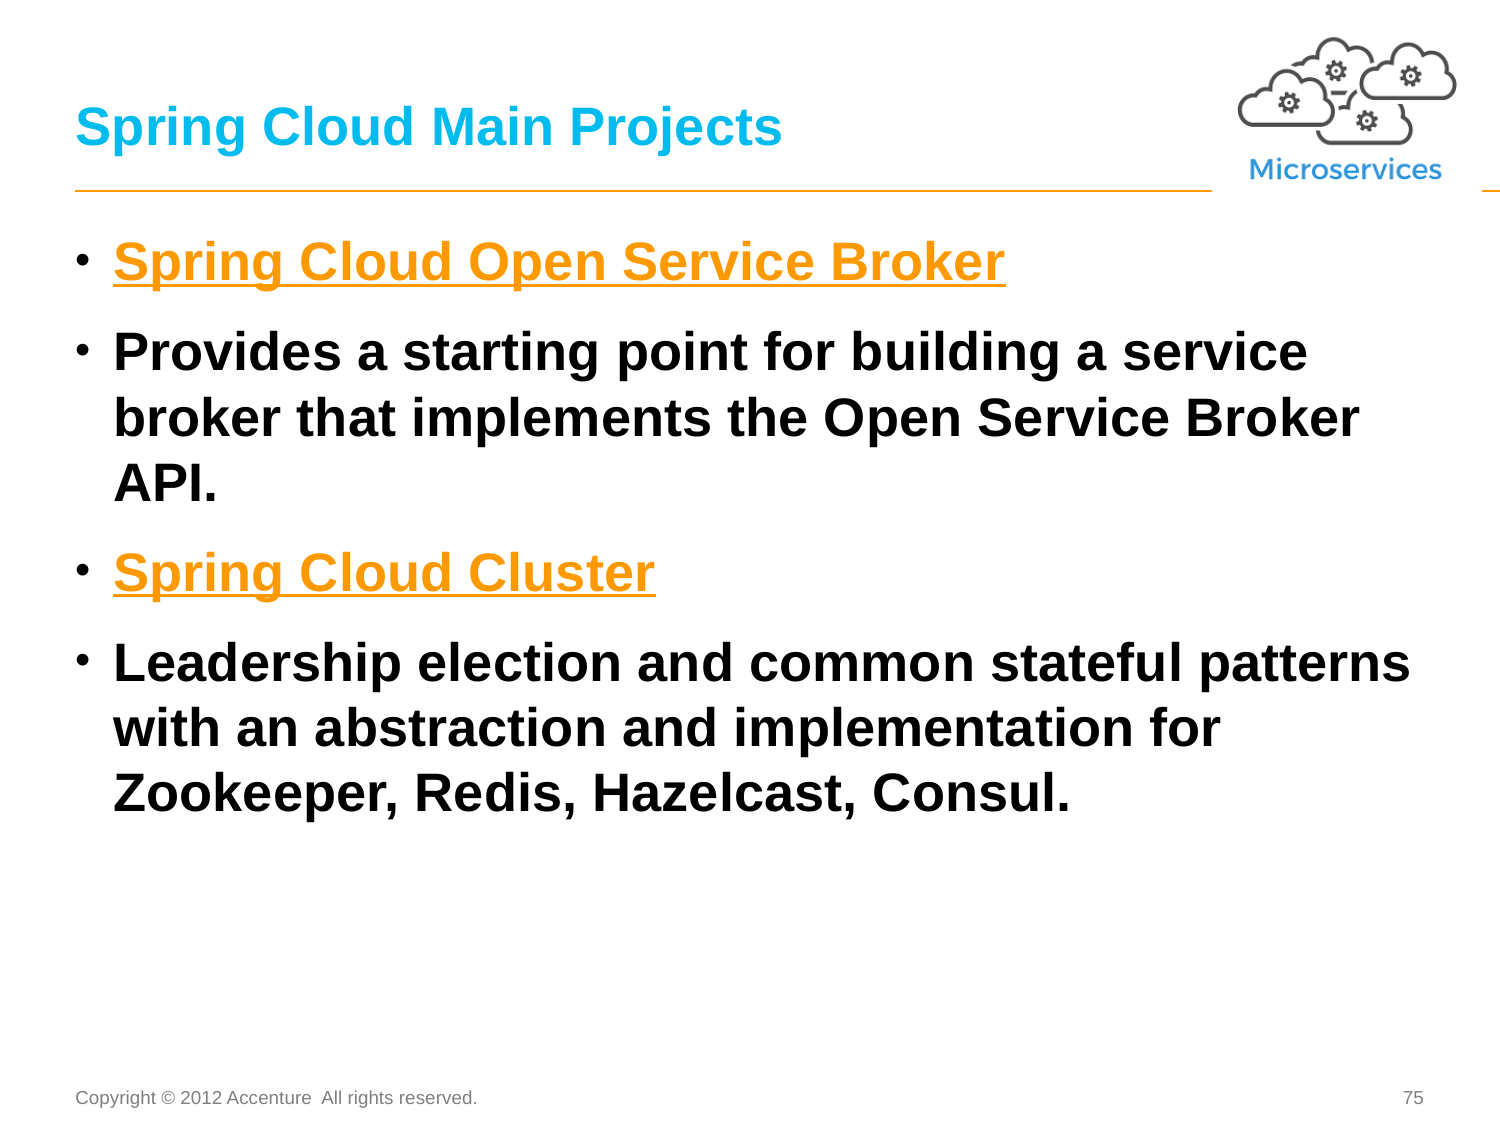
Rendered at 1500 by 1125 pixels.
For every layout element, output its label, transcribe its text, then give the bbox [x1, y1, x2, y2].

list Spring Cloud Open Service Broker Provides a starting point for building a service broker that implements the Open Service Broker API. Spring Cloud Cluster Leadership election and common stateful patterns with an abstraction and implementation for Zookeeper, Redis, Hazelcast, Consul. [75, 226, 1425, 1018]
title Spring Cloud Main Projects [75, 27, 1422, 157]
picture [1212, 1, 1482, 203]
